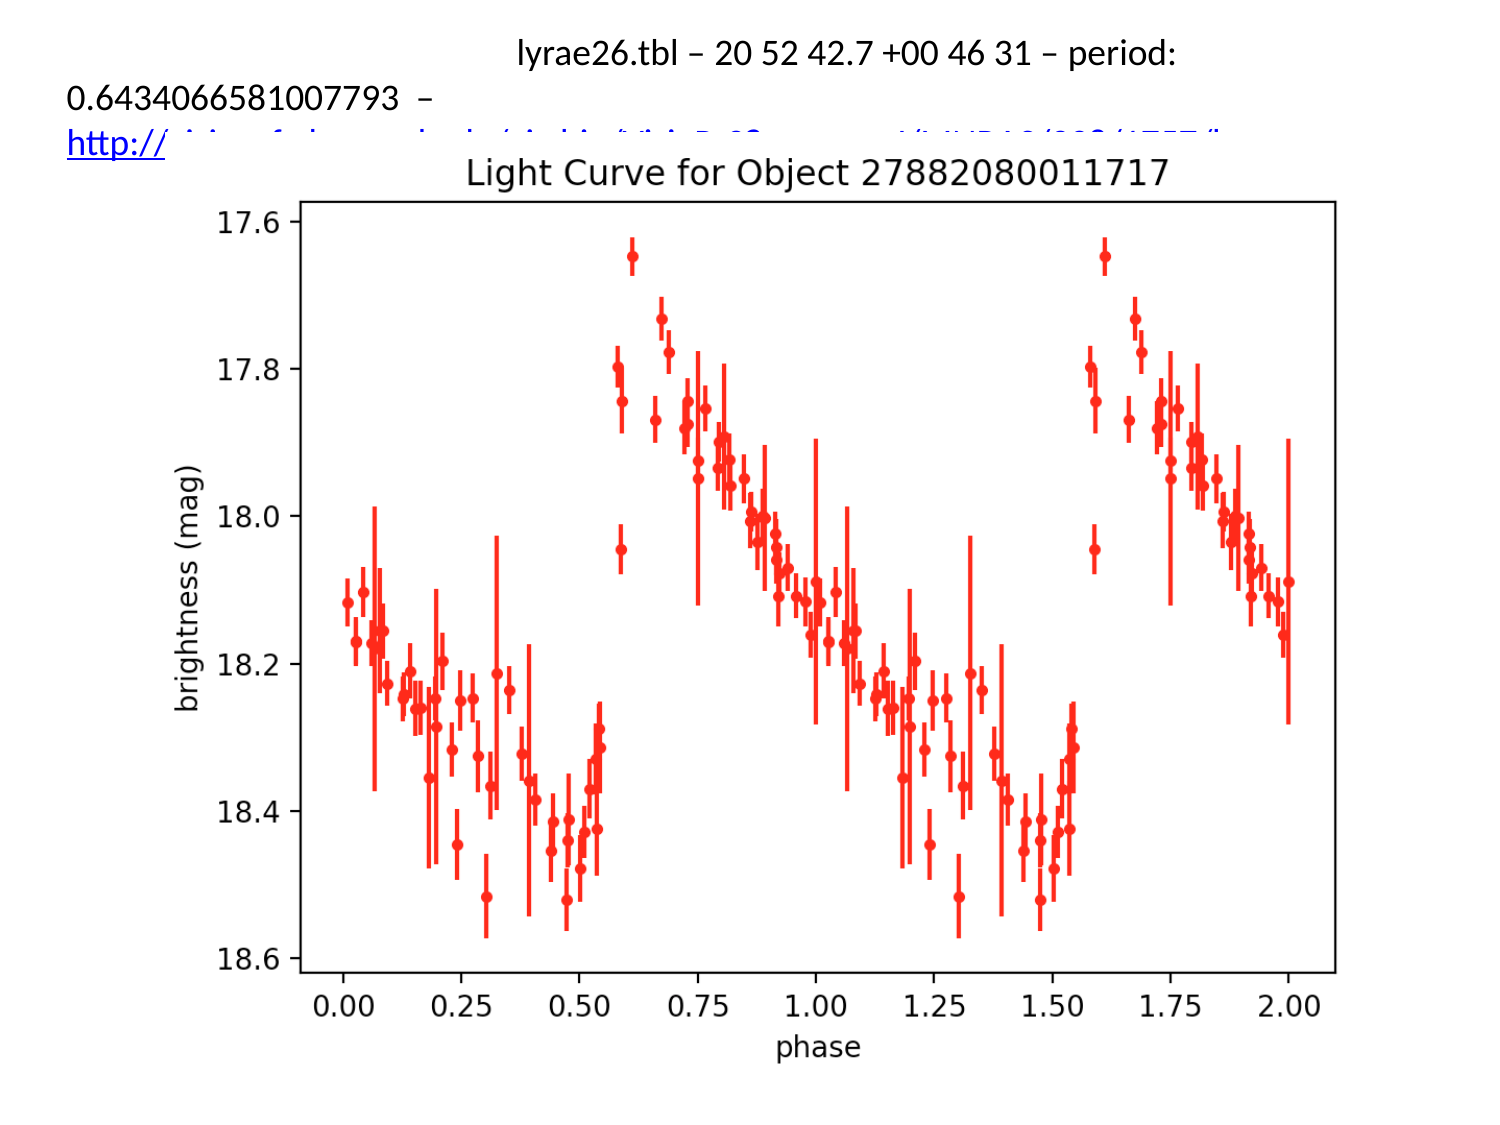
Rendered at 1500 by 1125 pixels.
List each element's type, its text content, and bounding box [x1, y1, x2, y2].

text_box lyrae26.tbl – 20 52 42.7 +00 46 31 – period: 0.6434066581007793 – http://vizier.cfa.harvard.edu/viz-bin/VizieR-3?-source=J/MNRAS/398/1757/lyraes [51, 20, 1428, 216]
picture [165, 132, 1375, 1075]
